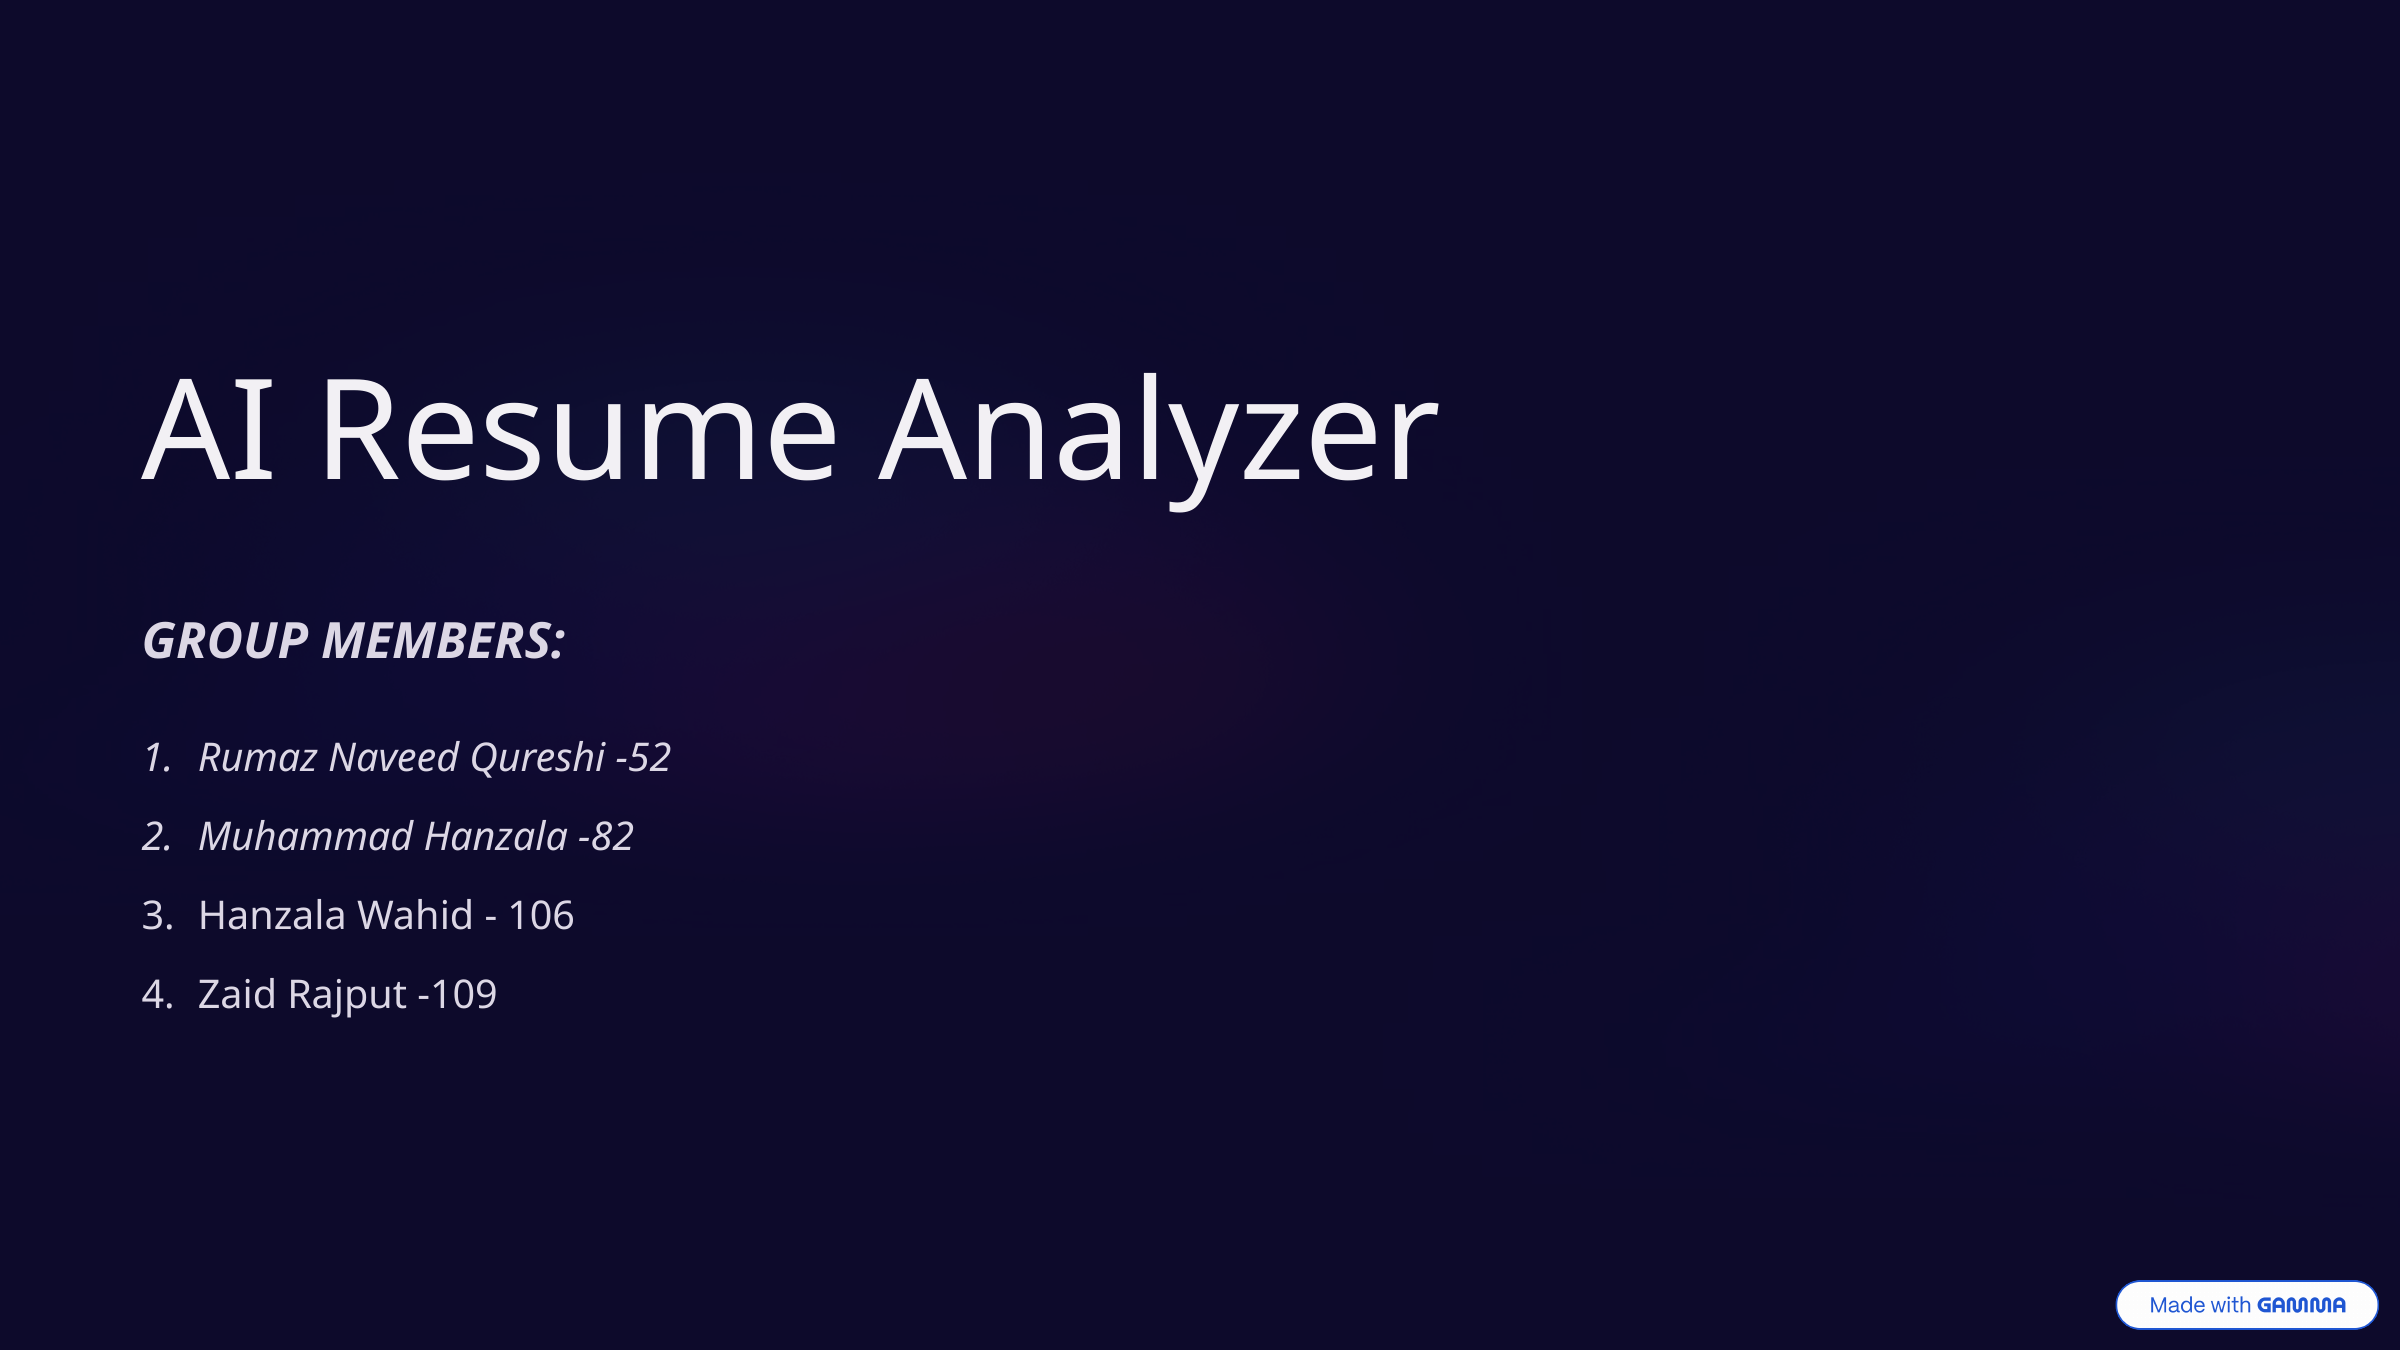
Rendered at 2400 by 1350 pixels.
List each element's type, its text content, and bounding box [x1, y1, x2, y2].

picture [2106, 1271, 2389, 1339]
text_box Rumaz Naveed Qureshi -52 [141, 715, 2259, 780]
text_box Zaid Rajput -109 [141, 952, 2259, 1017]
text_box GROUP MEMBERS: [141, 588, 2259, 670]
text_box AI Resume Analyzer [141, 333, 1539, 508]
text_box Muhammad Hanzala -82 [141, 794, 2259, 859]
text_box Hanzala Wahid - 106 [141, 873, 2259, 938]
